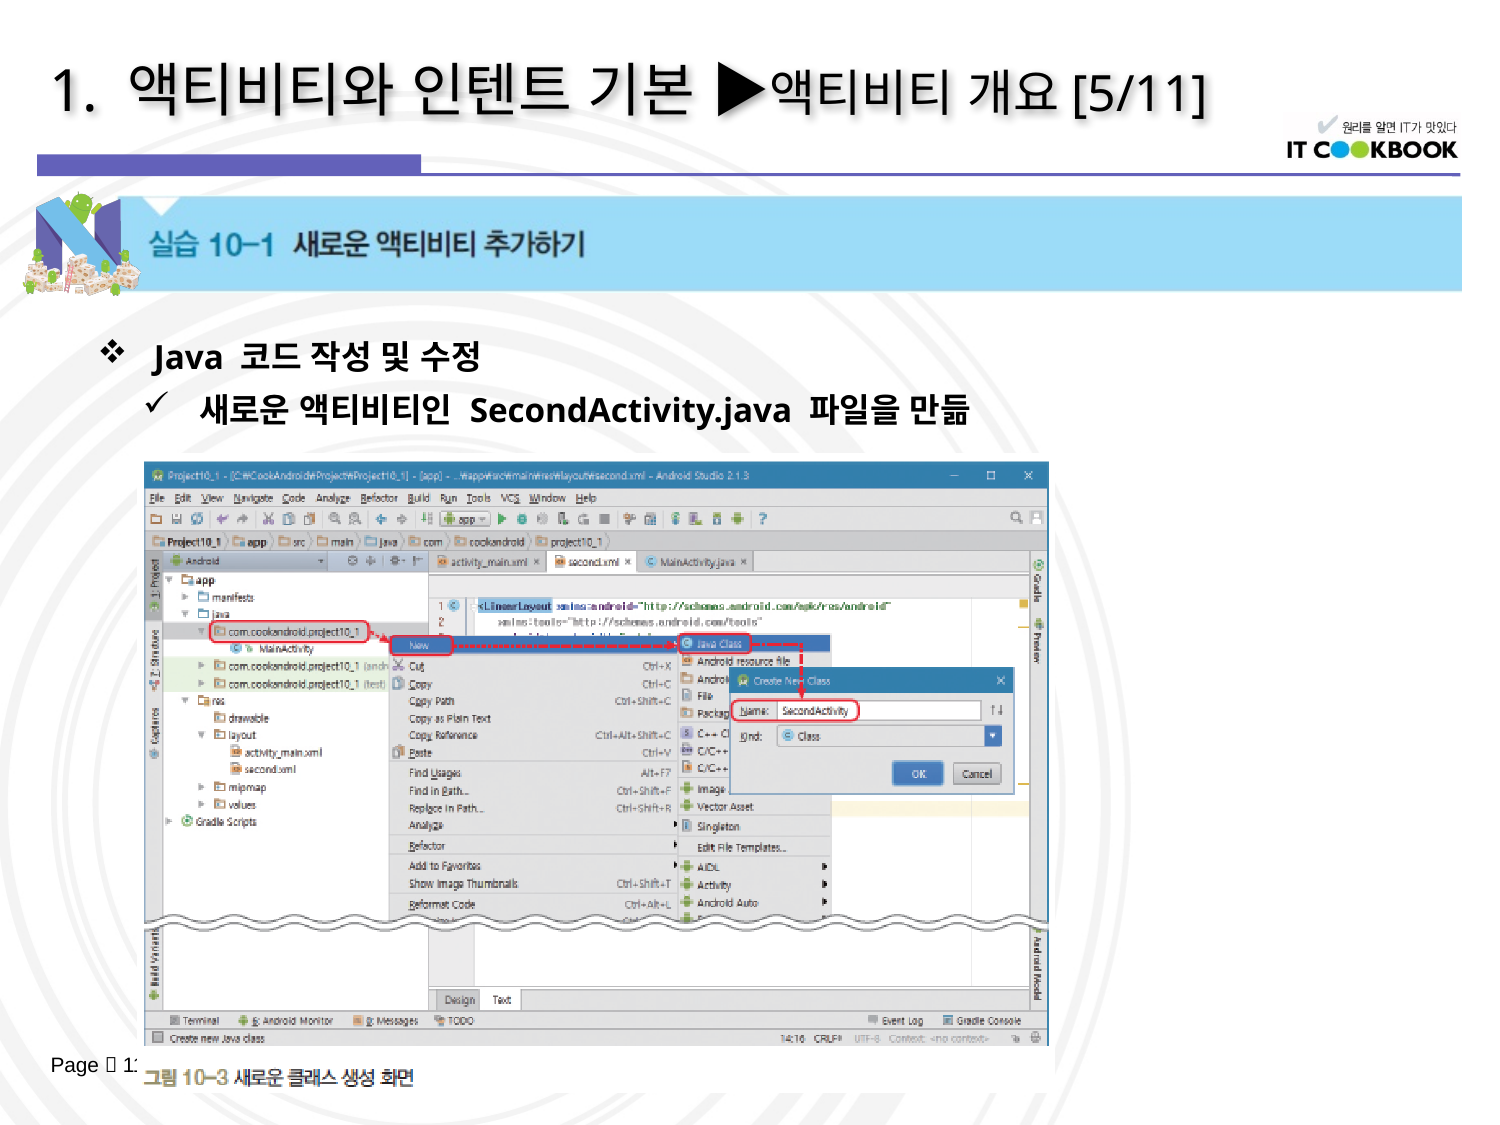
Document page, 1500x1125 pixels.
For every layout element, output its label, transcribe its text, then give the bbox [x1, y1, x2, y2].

title 1. 액티비티와 인텐트 기본 ▶액티비티 개요[5/11] [48, 53, 1448, 161]
list Java 코드 작성 및 수정 새로운 액티비티인 SecondActivity.java 파일을 만듦 [54, 335, 1500, 1051]
picture [0, 35, 1500, 1125]
